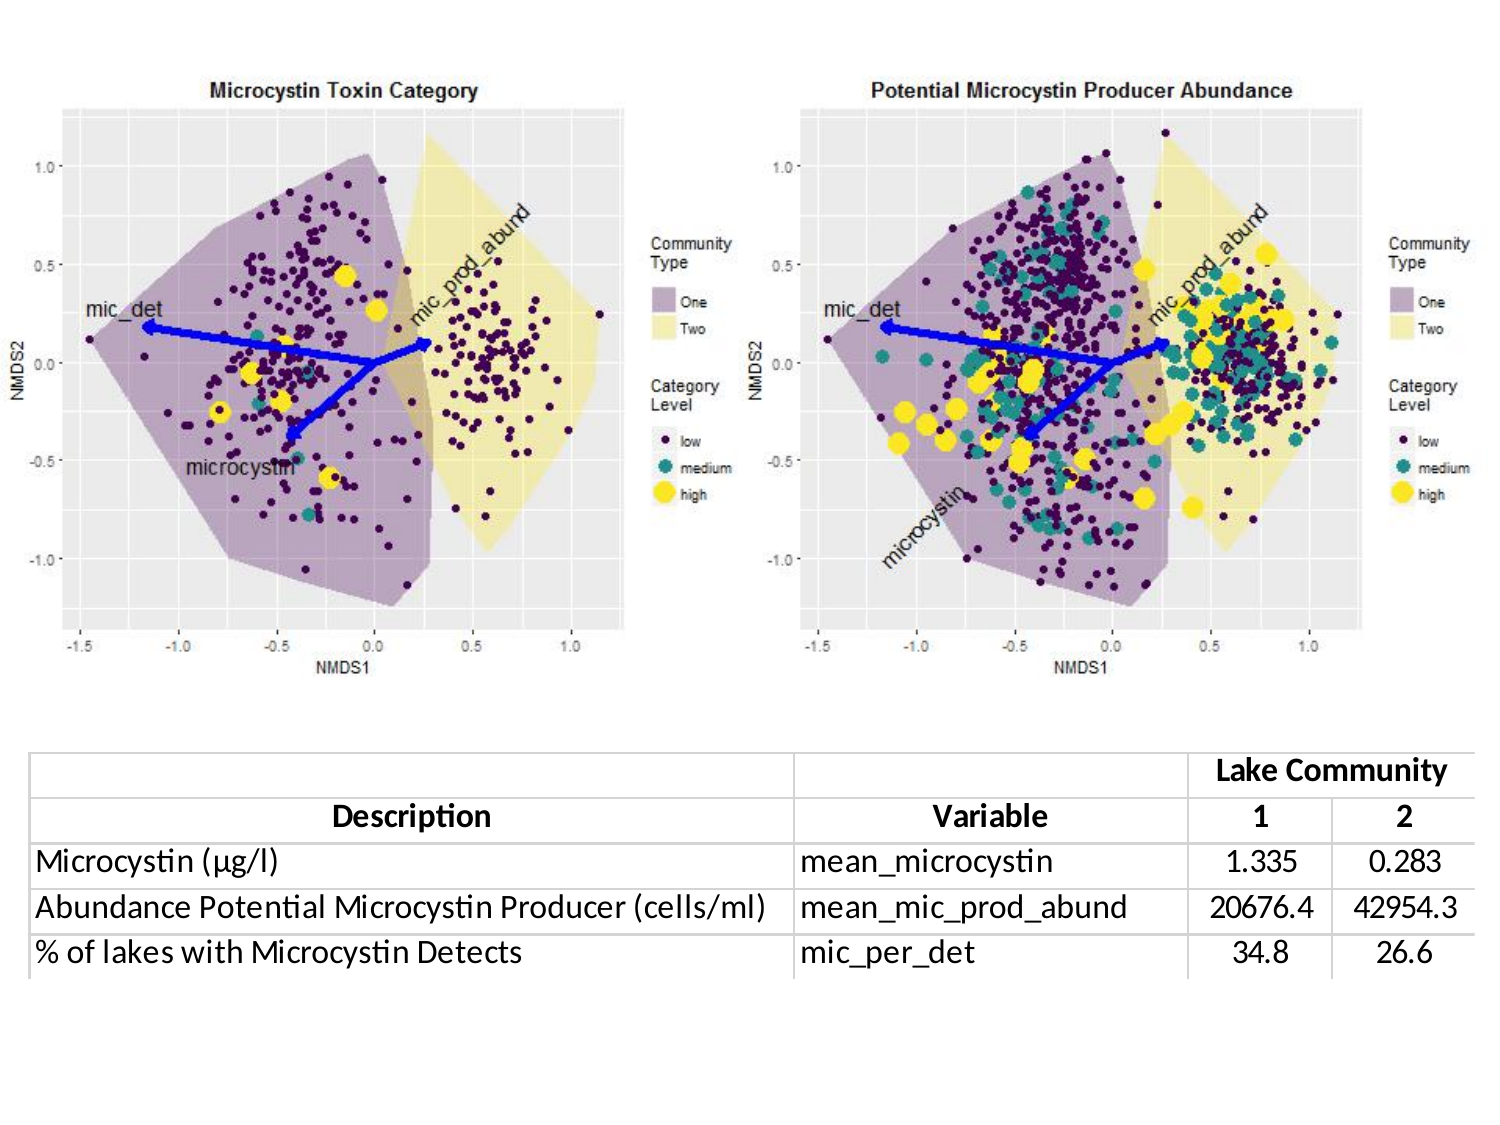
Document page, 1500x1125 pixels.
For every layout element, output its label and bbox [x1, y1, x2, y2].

picture [0, 1, 1489, 982]
